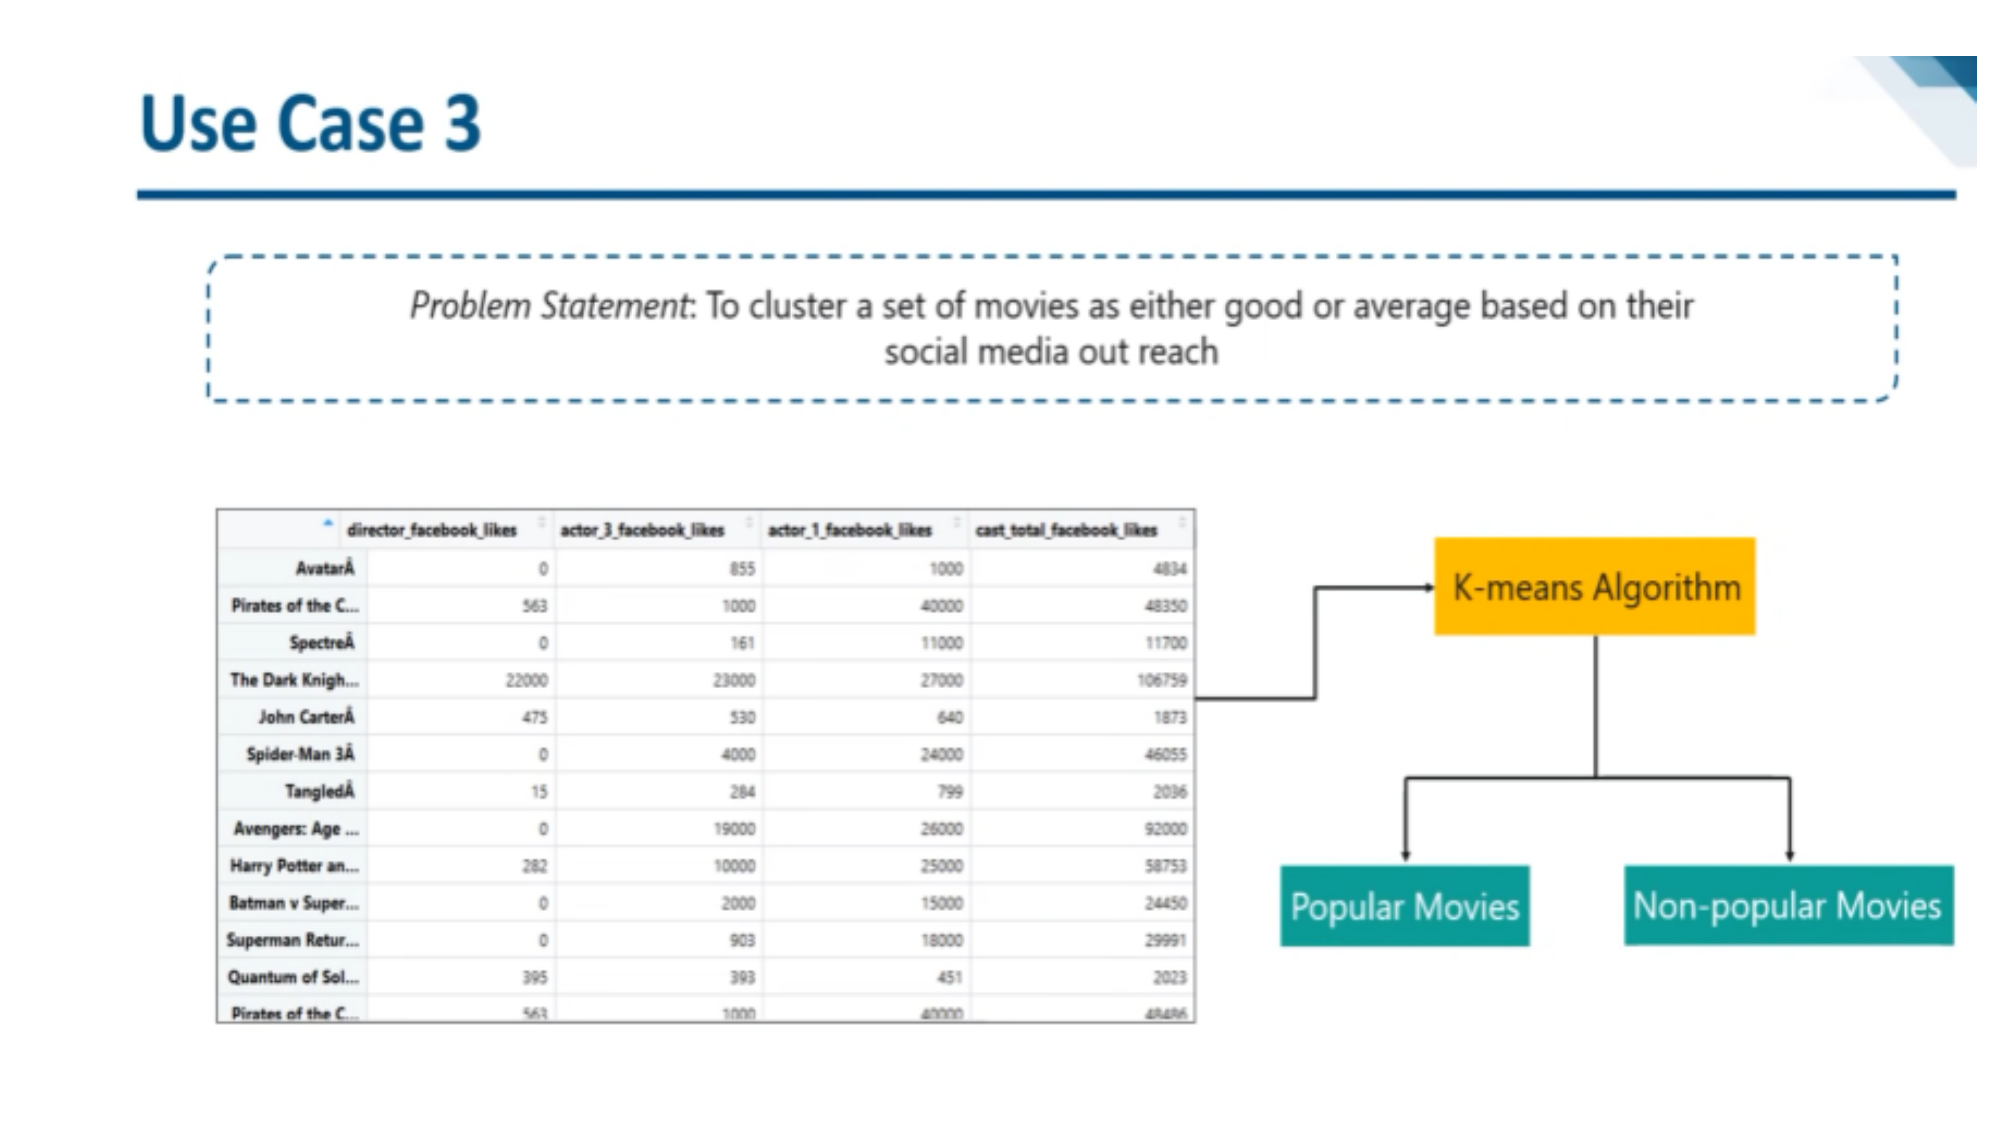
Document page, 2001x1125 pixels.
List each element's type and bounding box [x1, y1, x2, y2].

picture [125, 56, 1977, 1073]
